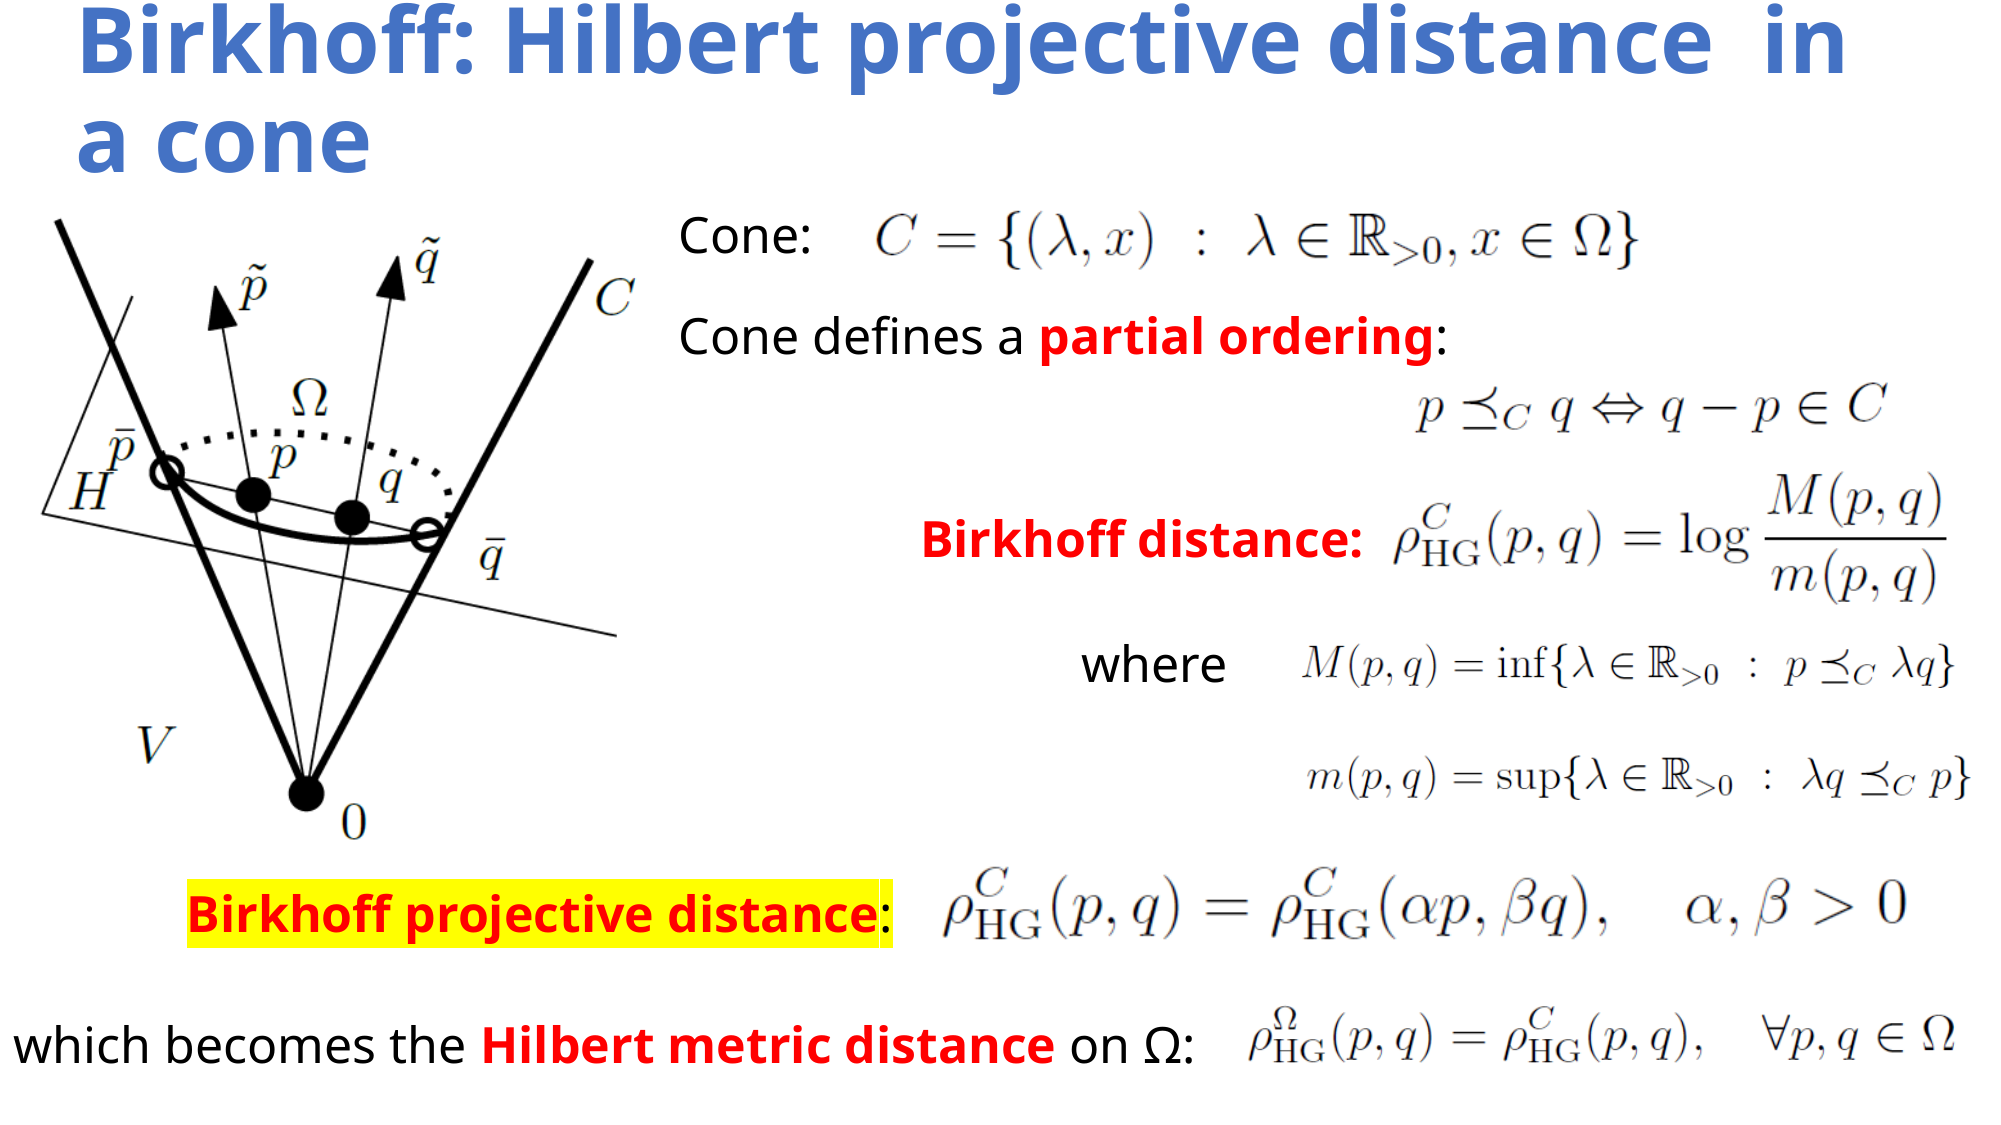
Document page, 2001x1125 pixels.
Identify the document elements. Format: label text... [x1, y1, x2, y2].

text_box Birkhoff projective distance: [171, 875, 908, 951]
text_box where [1066, 625, 1243, 701]
picture [915, 828, 1930, 977]
picture [1234, 988, 1971, 1089]
text_box which becomes the Hilbert metric distance on Ω: [0, 1006, 1225, 1082]
picture [1301, 734, 1975, 815]
text_box Cone defines a partial ordering: [663, 297, 1464, 373]
picture [1392, 368, 1908, 446]
text_box Birkhoff distance: [905, 500, 1351, 576]
text_box Cone: [663, 196, 828, 272]
picture [1301, 451, 1964, 702]
picture [839, 194, 1650, 294]
title Birkhoff: Hilbert projective distance in a cone [60, 0, 1930, 203]
picture [0, 196, 662, 855]
